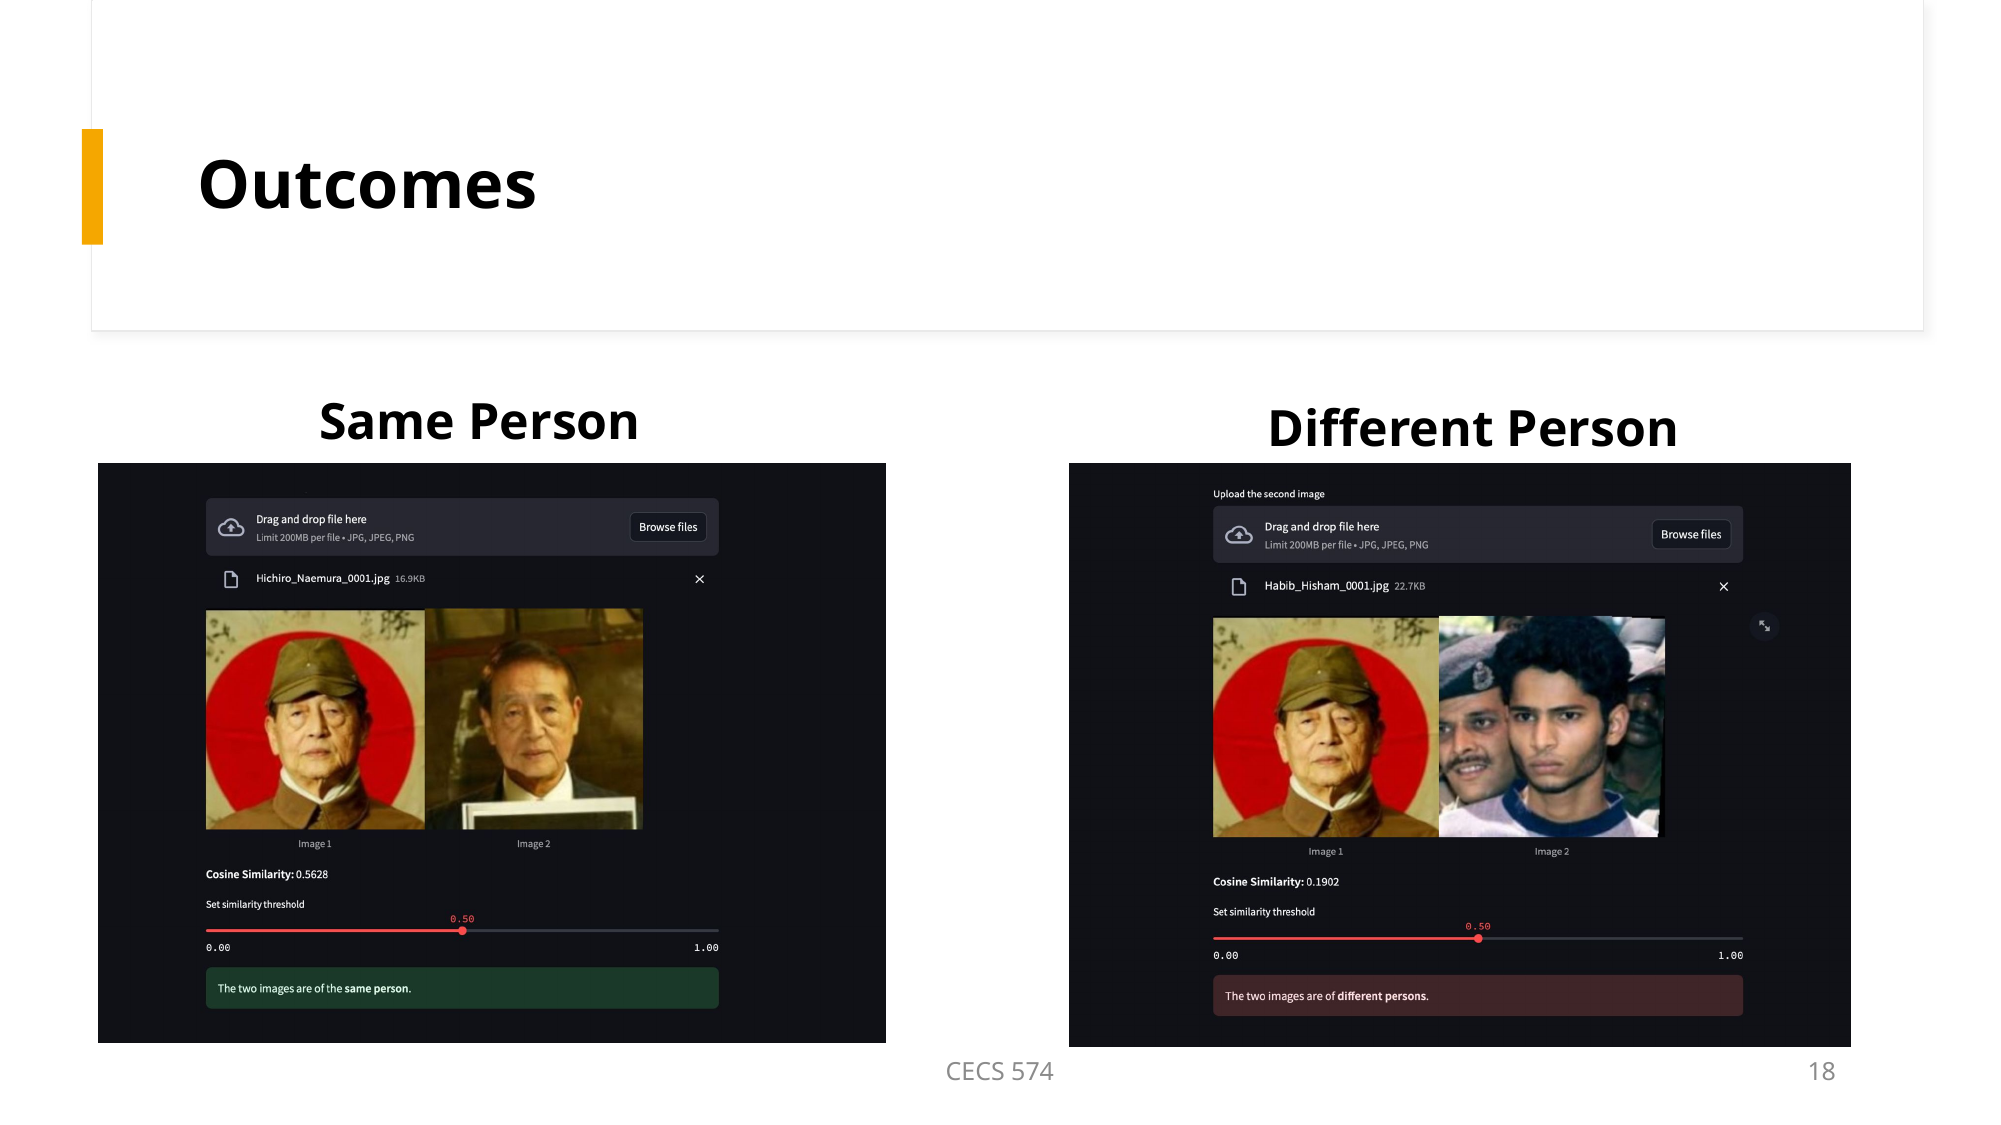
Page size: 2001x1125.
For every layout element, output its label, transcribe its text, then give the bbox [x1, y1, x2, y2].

footer CECS 574 [662, 1042, 1338, 1103]
list Different Person [1068, 329, 1879, 465]
slide_number 18 [1401, 1047, 1851, 1103]
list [97, 463, 886, 1043]
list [1069, 463, 1851, 1047]
list Same Person [74, 321, 885, 457]
title Outcomes [183, 90, 1851, 284]
